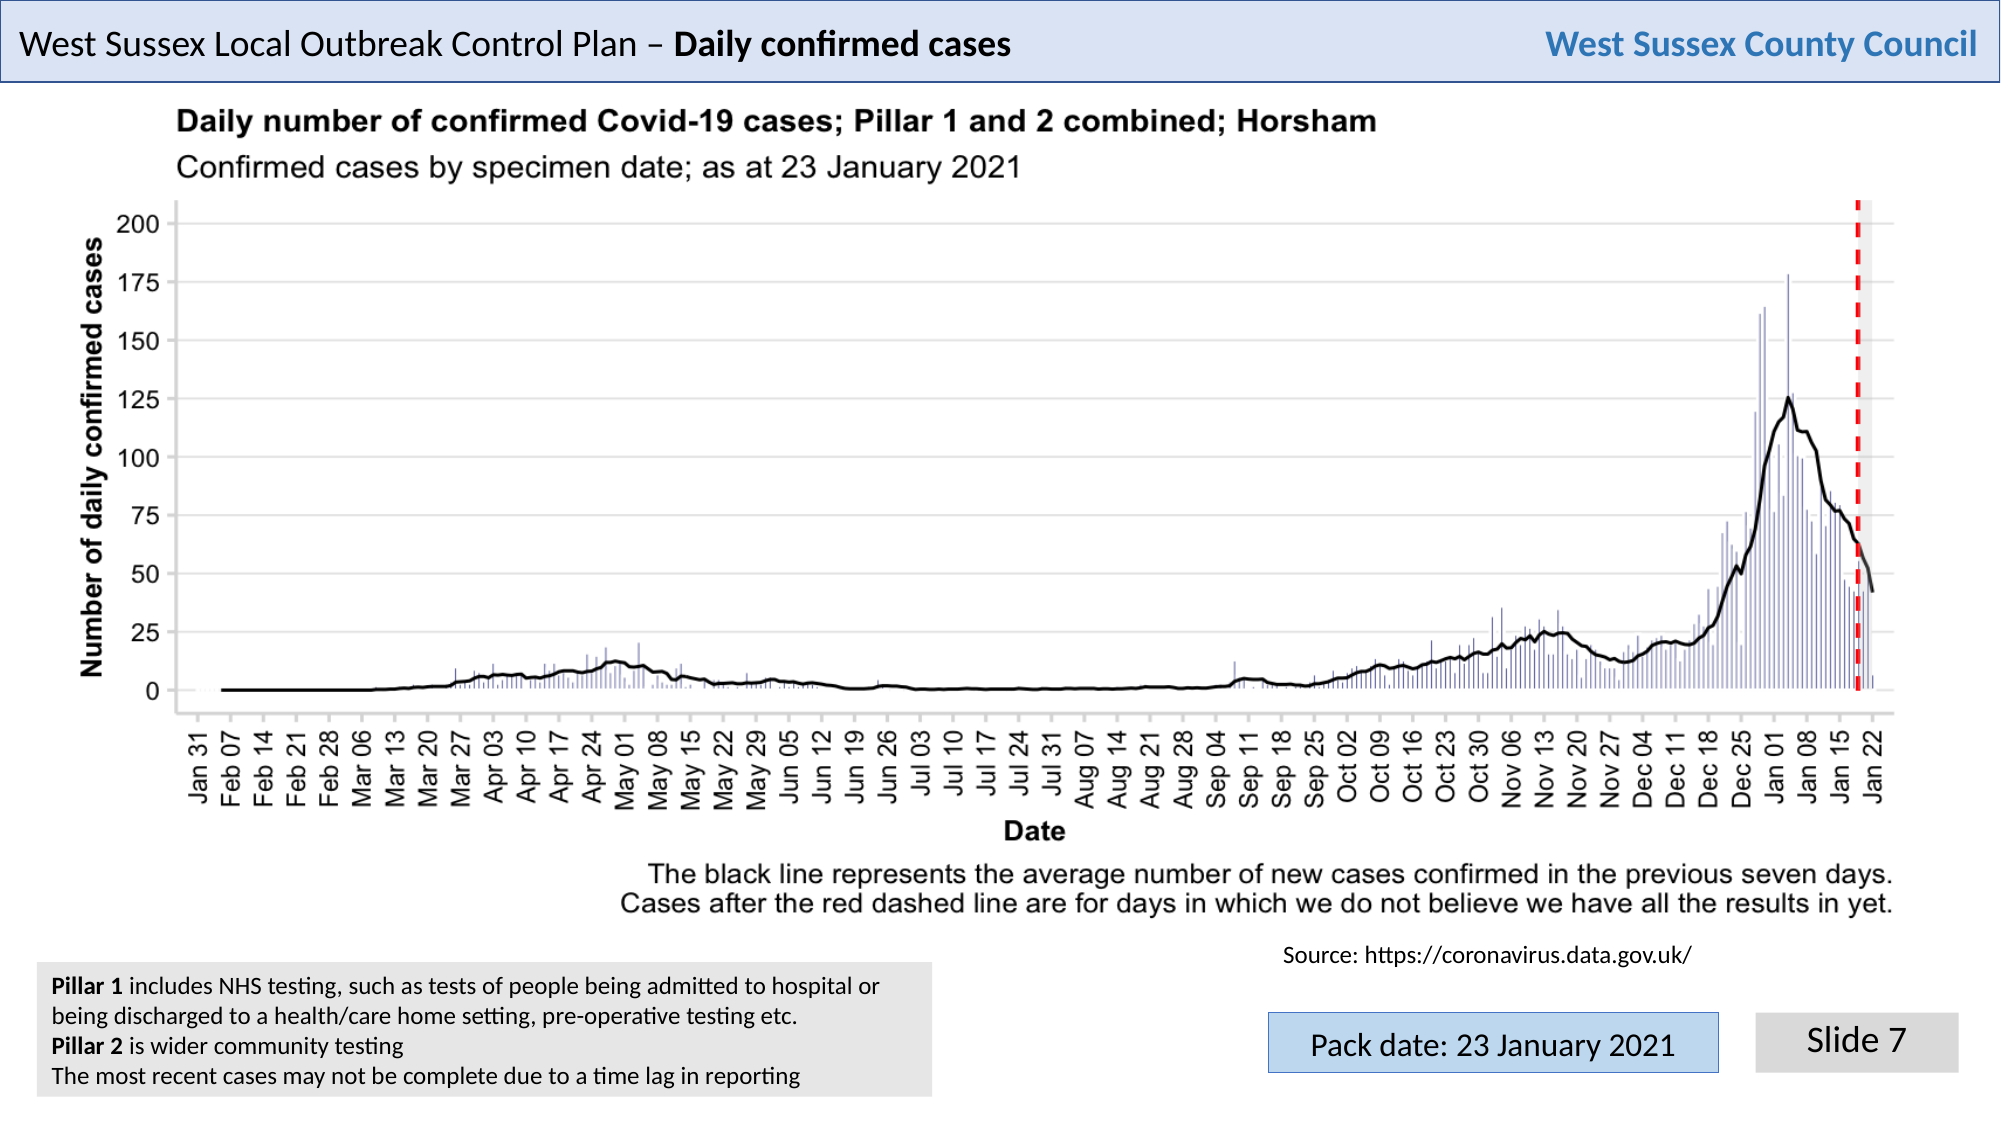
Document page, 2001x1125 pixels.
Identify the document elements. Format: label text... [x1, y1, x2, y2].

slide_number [1268, 1012, 1719, 1073]
picture [63, 91, 1912, 935]
list Source: https://coronavirus.data.gov.uk/ [1268, 935, 1912, 995]
list Slide 7 [1755, 1012, 1959, 1073]
